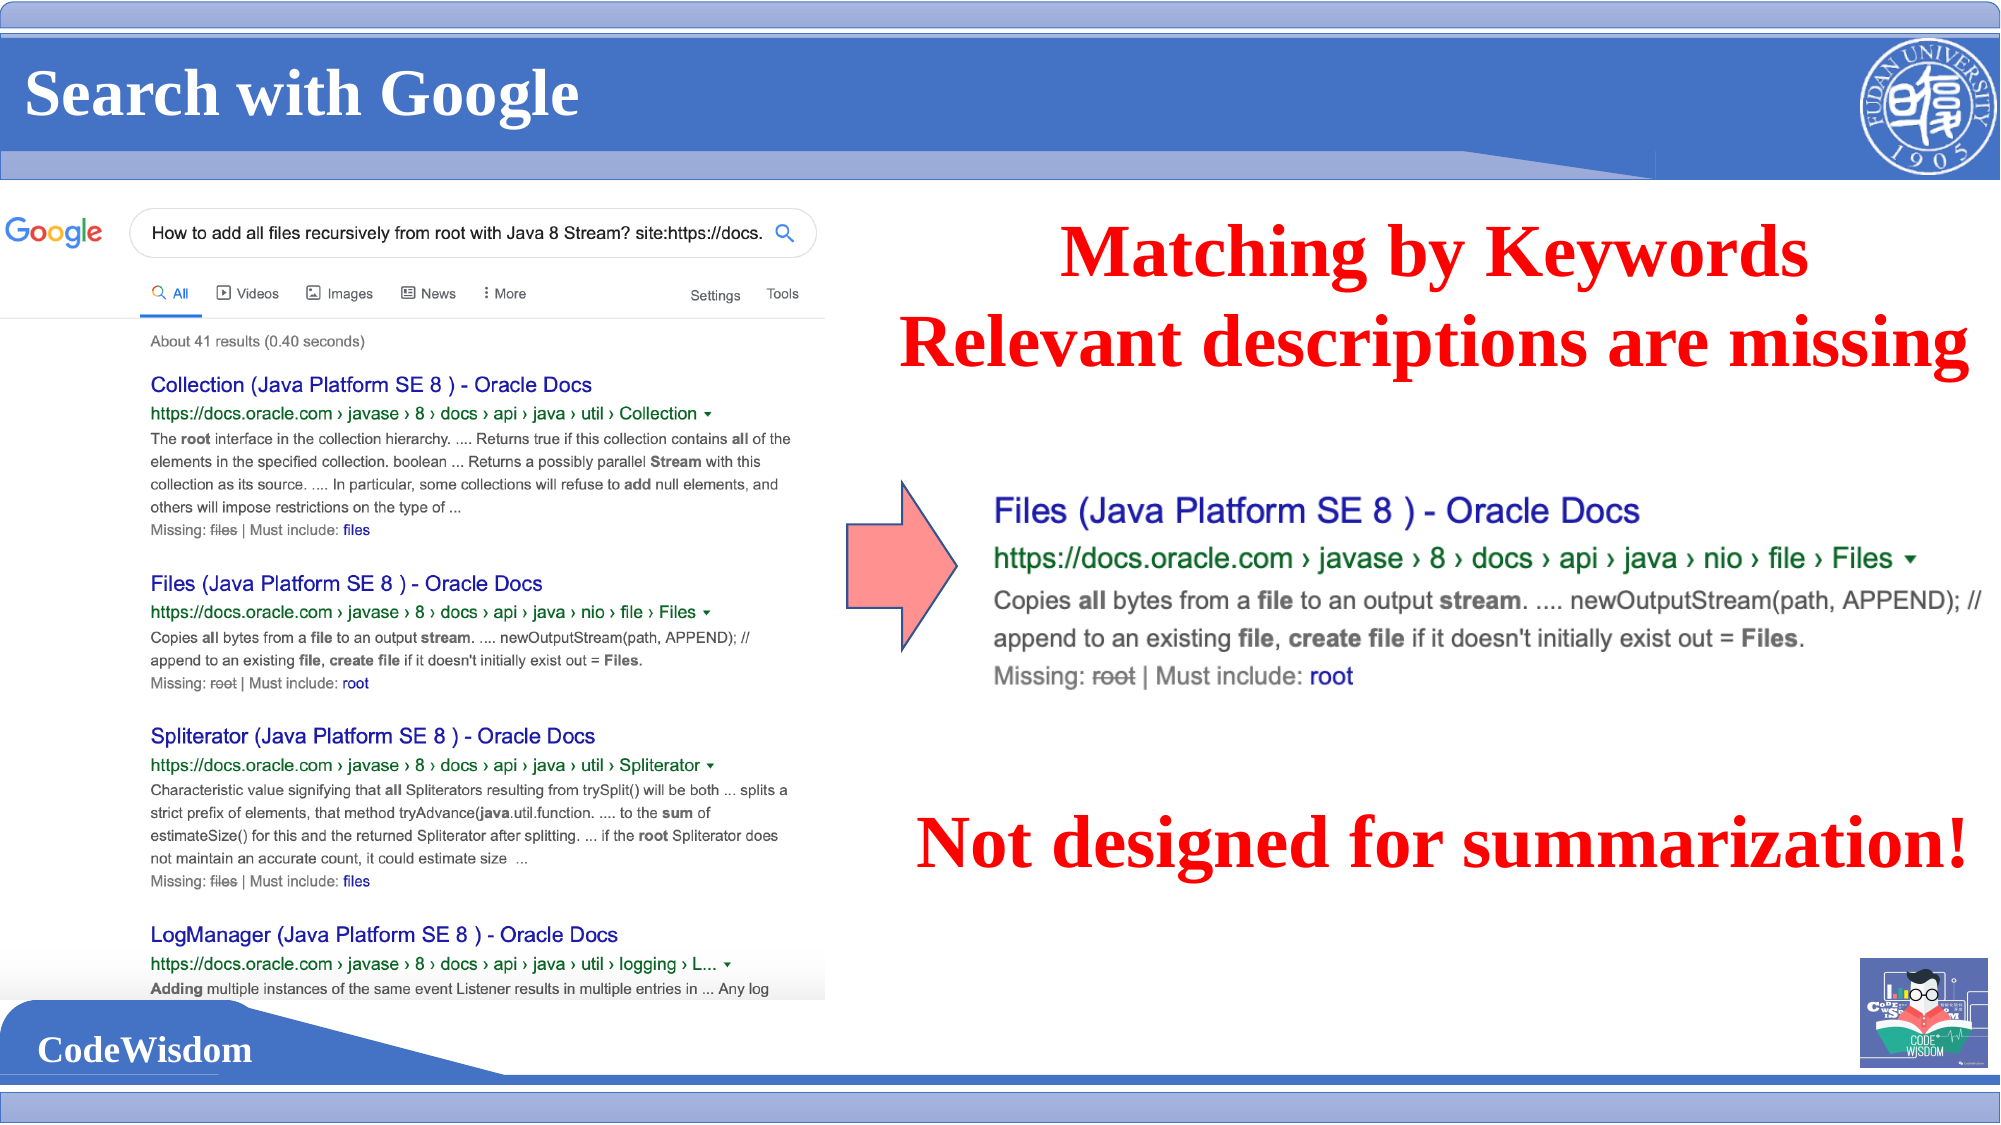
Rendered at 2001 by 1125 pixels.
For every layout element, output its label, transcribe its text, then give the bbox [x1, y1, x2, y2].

text_box Search with Google [10, 41, 596, 137]
picture [979, 482, 2000, 694]
text_box Matching by Keywords Relevant descriptions are missing [884, 193, 1986, 389]
text_box [846, 479, 959, 654]
picture [1860, 958, 1988, 1068]
text_box Not designed for summarization! [901, 784, 1987, 890]
picture [1860, 38, 1997, 175]
picture [0, 190, 825, 1000]
